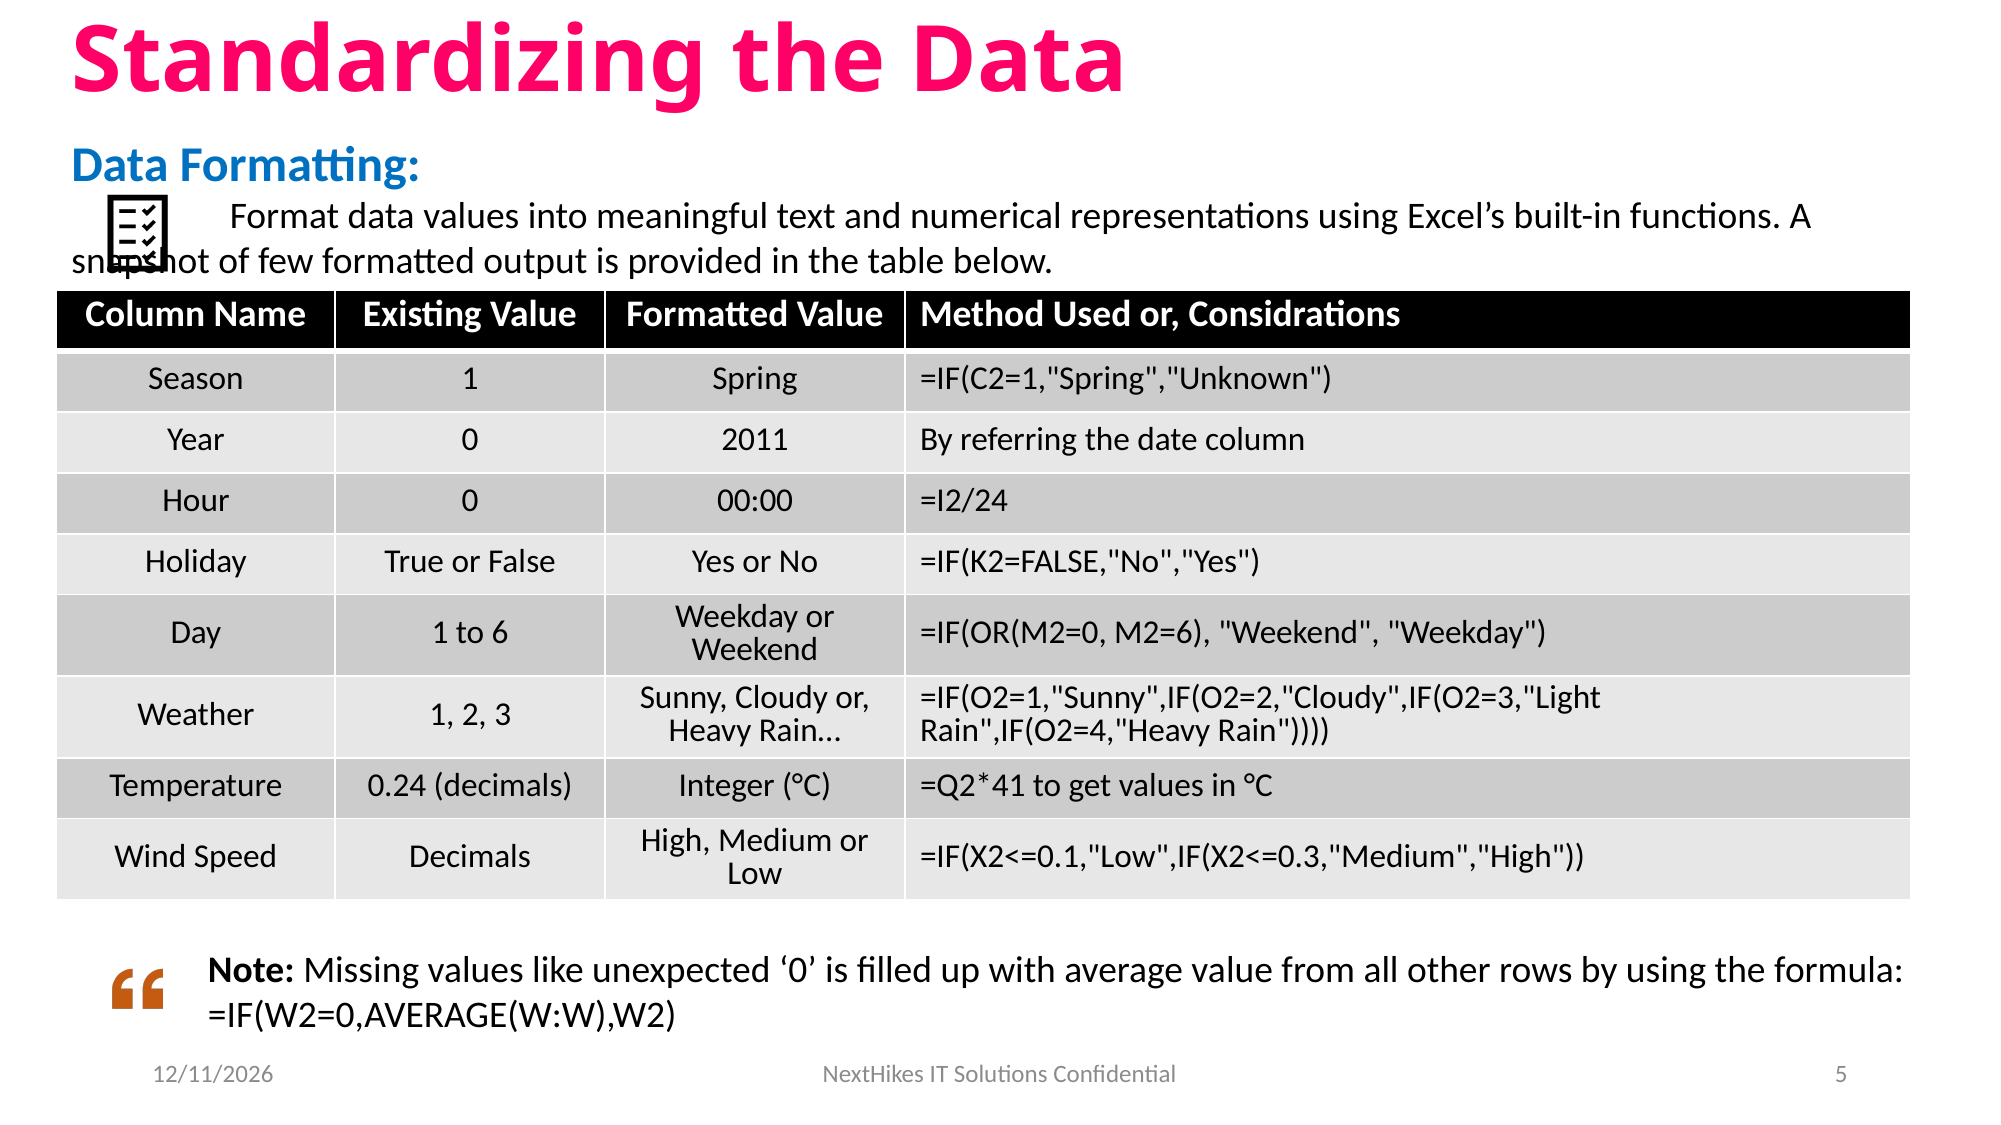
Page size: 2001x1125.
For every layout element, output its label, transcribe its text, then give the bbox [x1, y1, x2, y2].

table_header Existing Value [336, 291, 604, 348]
slide_number 5 [1412, 1043, 1863, 1103]
table_cell Weekday or Weekend [606, 595, 904, 675]
text_box Data Formatting: Format data values into meaningful text and numerical representations using Excel’s built-in functions. A snapshot of few formatted output is provided in the table below. [56, 123, 1909, 289]
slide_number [137, 1042, 588, 1103]
table_cell =I2/24 [906, 474, 1910, 533]
table_cell True or False [336, 535, 604, 594]
table_cell 1, 2, 3 [336, 677, 604, 757]
table_cell Year [57, 413, 334, 472]
table_cell =IF(C2=1,"Spring","Unknown") [906, 354, 1910, 411]
table_cell =IF(X2<=0.1,"Low",IF(X2<=0.3,"Medium","High")) [906, 819, 1910, 899]
text_box Note: Missing values like unexpected ‘0’ is filled up with average value from all other rows by using the formula: =IF(W2=0,AVERAGE(W:W),W2) [193, 937, 1944, 1043]
table_header Column Name [57, 291, 334, 348]
table_cell 1 to 6 [336, 595, 604, 675]
table_cell 1 [336, 354, 604, 411]
table_cell 0 [336, 413, 604, 472]
table_cell By referring the date column [906, 413, 1910, 472]
table_cell 00:00 [606, 474, 904, 533]
picture [91, 186, 184, 279]
table_cell Hour [57, 474, 334, 533]
table_cell 0.24 (decimals) [336, 759, 604, 818]
table_cell Season [57, 354, 334, 411]
table_cell High, Medium or Low [606, 819, 904, 899]
table_header Method Used or, Considrations [906, 291, 1910, 348]
table_cell Wind Speed [57, 819, 334, 899]
footer NextHikes IT Solutions Confidential [662, 1043, 1338, 1103]
table_cell =IF(O2=1,"Sunny",IF(O2=2,"Cloudy",IF(O2=3,"Light Rain",IF(O2=4,"Heavy Rain")))) [906, 677, 1910, 757]
table_header Formatted Value [606, 291, 904, 348]
table_cell Weather [57, 677, 334, 757]
table_cell Temperature [57, 759, 334, 818]
picture [89, 940, 186, 1037]
table_cell Day [57, 595, 334, 675]
table_cell Sunny, Cloudy or, Heavy Rain… [606, 677, 904, 757]
table_cell =IF(K2=FALSE,"No","Yes") [906, 535, 1910, 594]
table_cell Integer (°C) [606, 759, 904, 818]
table_cell 2011 [606, 413, 904, 472]
table_cell Yes or No [606, 535, 904, 594]
table_cell Holiday [57, 535, 334, 594]
title Standardizing the Data [56, 0, 1782, 123]
table_cell 0 [336, 474, 604, 533]
table_cell =Q2*41 to get values in °C [906, 759, 1910, 818]
table_cell Decimals [336, 819, 604, 899]
table_cell Spring [606, 354, 904, 411]
table_cell =IF(OR(M2=0, M2=6), "Weekend", "Weekday") [906, 595, 1910, 675]
